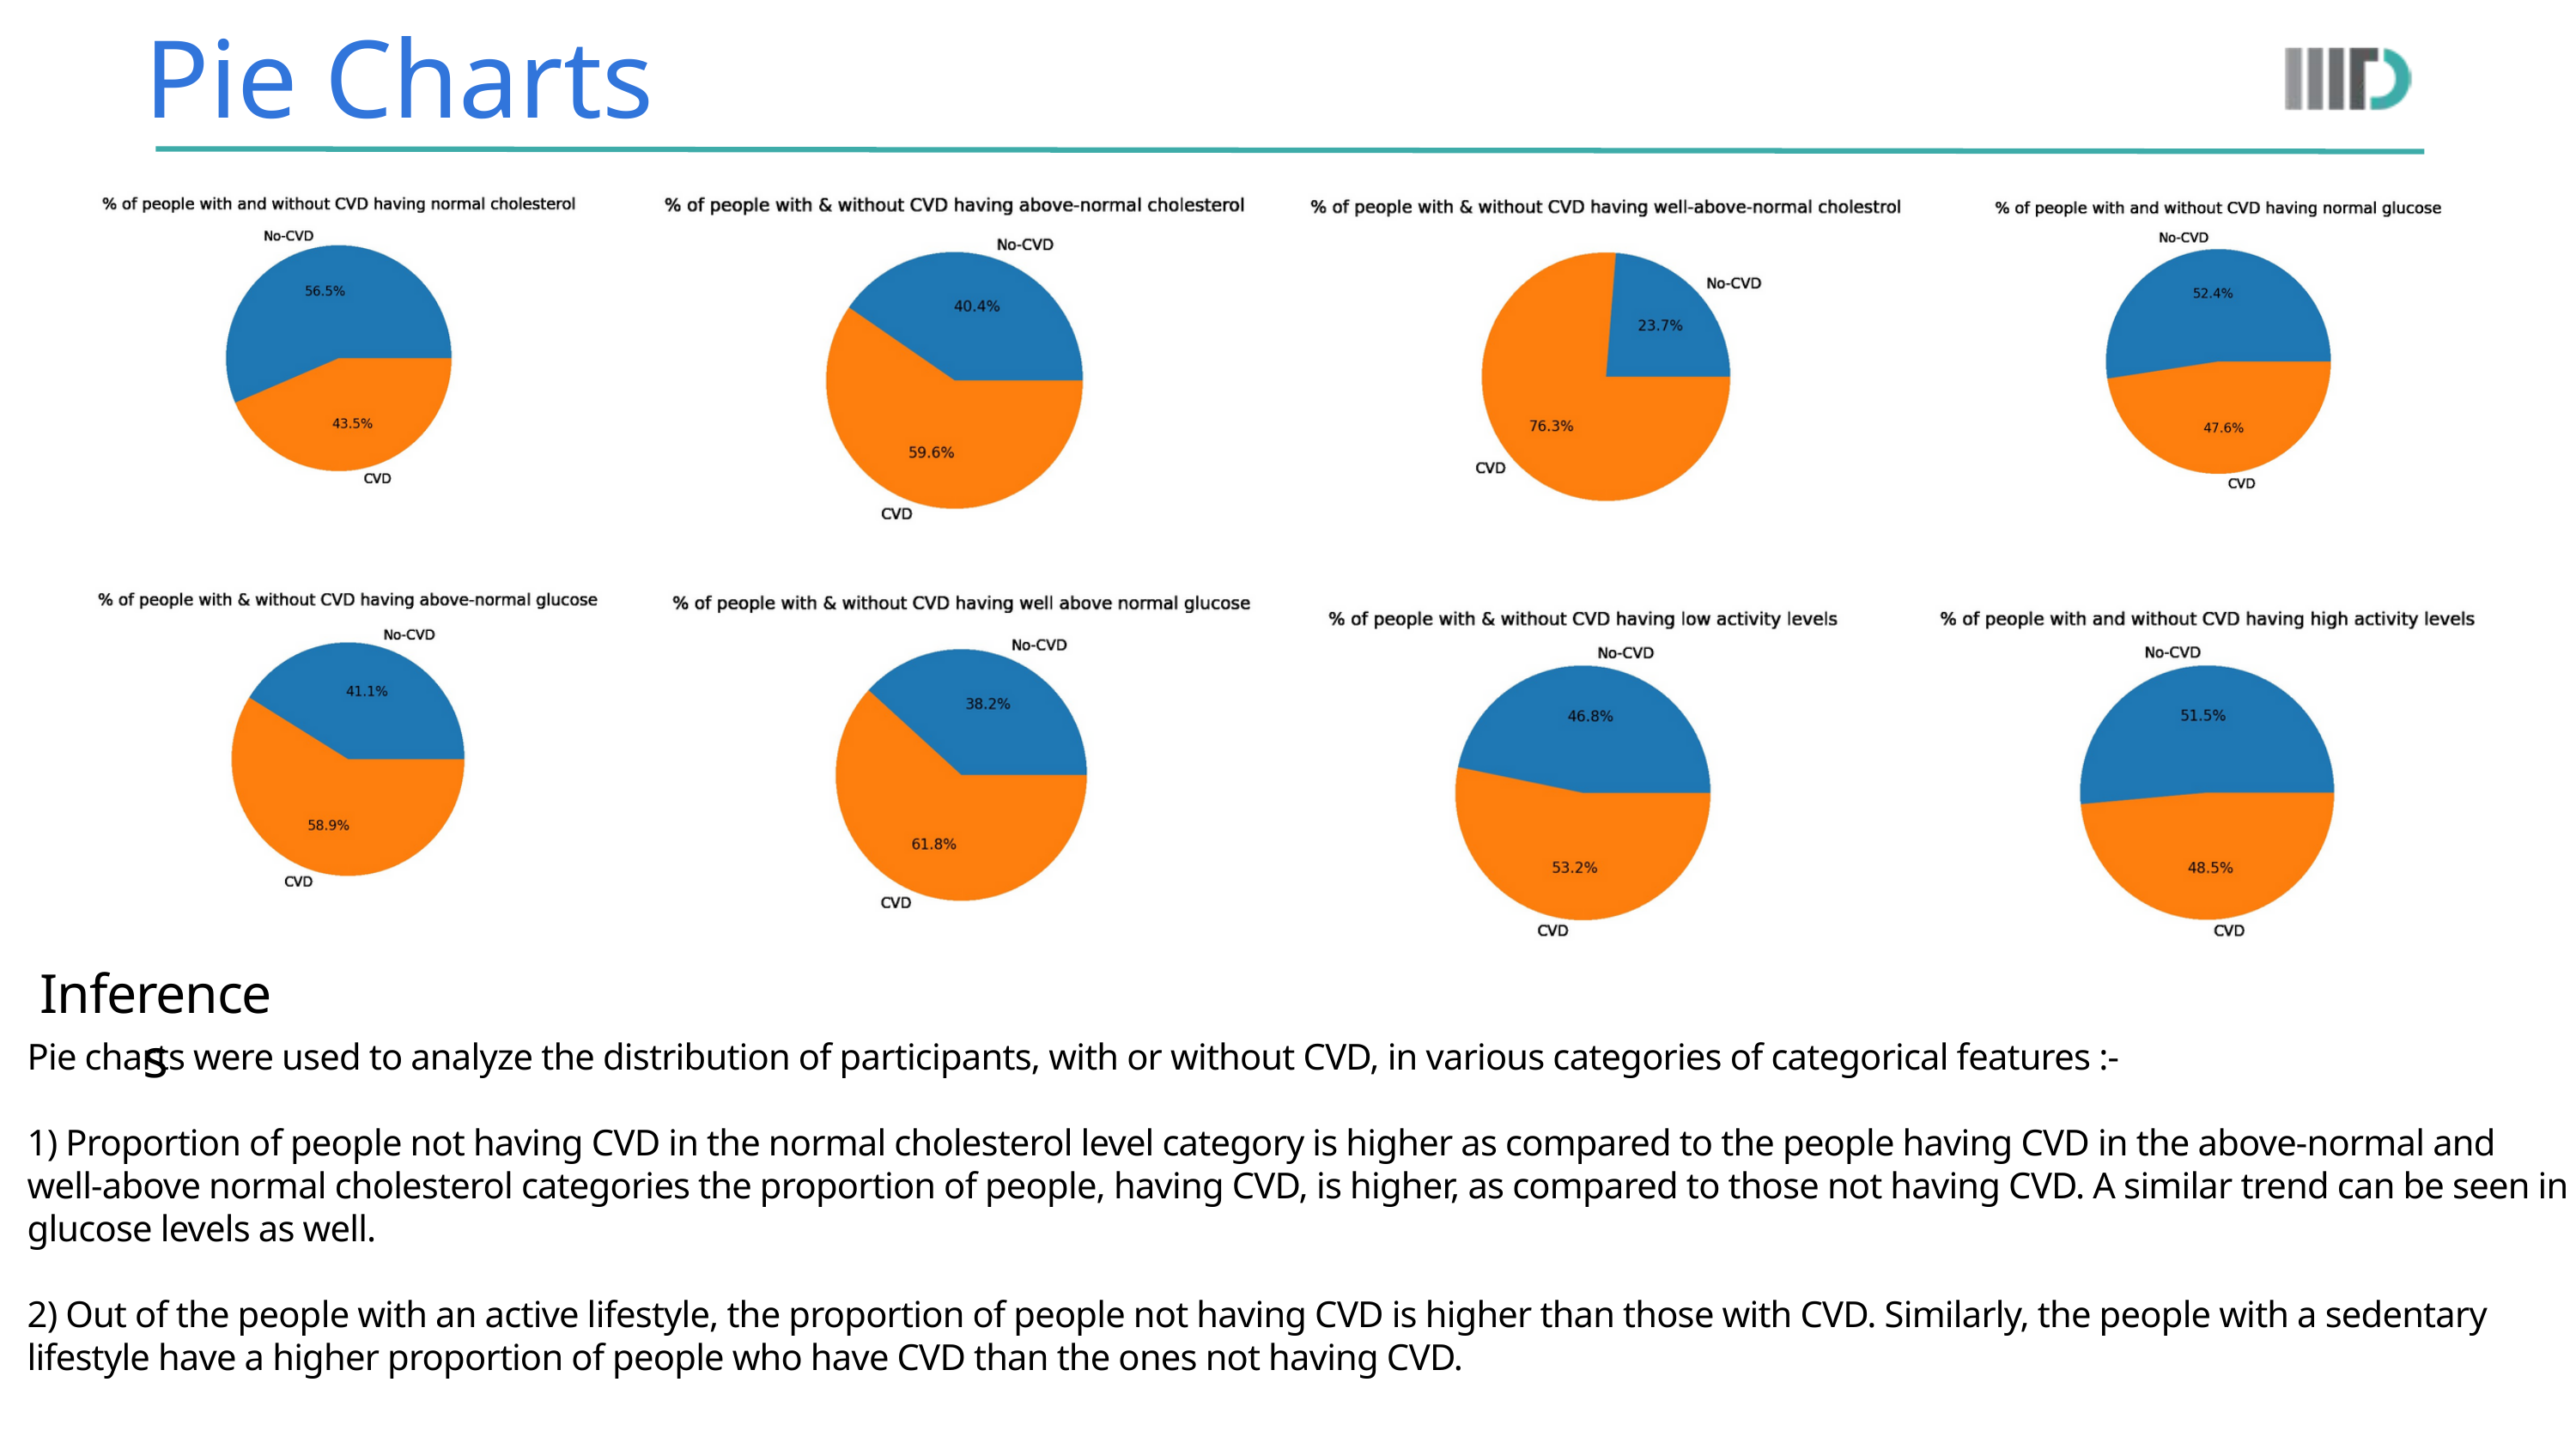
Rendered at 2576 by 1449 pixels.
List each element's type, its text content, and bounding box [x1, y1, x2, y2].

text_box Pie charts were used to analyze the distribution of participants, with or without CVD, in various categories of categorical features :- 1) Proportion of people not having CVD in the normal cholesterol level category is higher as compared to the people having CVD in the above-normal and well-above normal cholesterol categories the proportion of people, having CVD, is higher, as compared to those not having CVD. A similar trend can be seen in glucose levels as well. 2) Out of the people with an active lifestyle, the proportion of people not having CVD is higher than those with CVD. Similarly, the people with a sedentary lifestyle have a higher proportion of people who have CVD than the ones not having CVD. [27, 1034, 2576, 1428]
text_box Pie Charts [144, 10, 808, 140]
text_box [2277, 32, 2425, 127]
text_box Inferences [29, 959, 283, 1034]
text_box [52, 173, 2491, 961]
